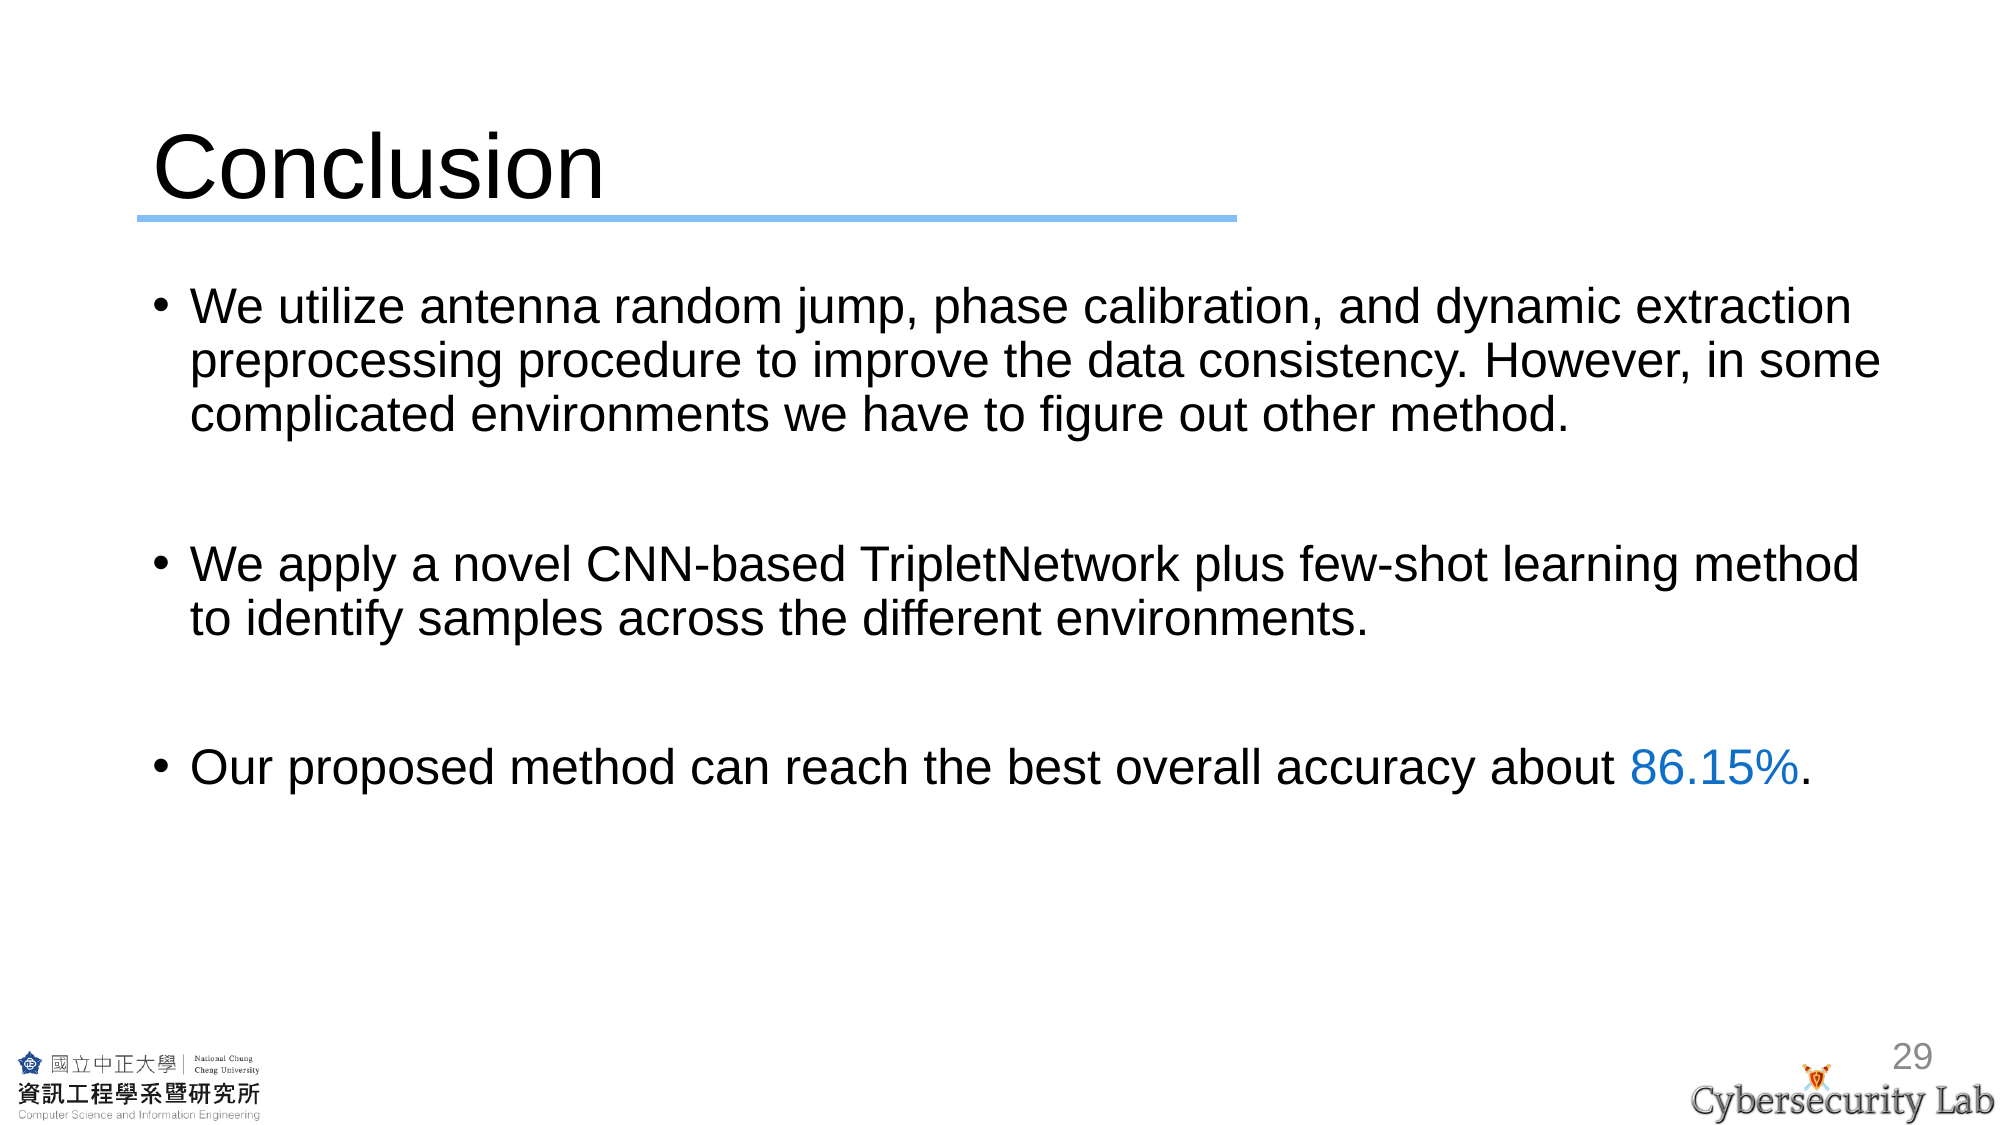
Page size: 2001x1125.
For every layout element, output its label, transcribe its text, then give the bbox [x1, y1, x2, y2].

picture [1685, 1063, 2000, 1125]
picture [3, 1043, 272, 1125]
title Conclusion [137, 59, 1863, 272]
slide_number 29 [1469, 1013, 1949, 1096]
list We utilize antenna random jump, phase calibration, and dynamic extraction preprocessing procedure to improve the data consistency. However, in some complicated environments we have to figure out other method. We apply a novel CNN-based TripletNetwork plus few-shot learning method to identify samples across the different environments. Our proposed method can reach the best overall accuracy about 86.15%. [137, 272, 1909, 987]
